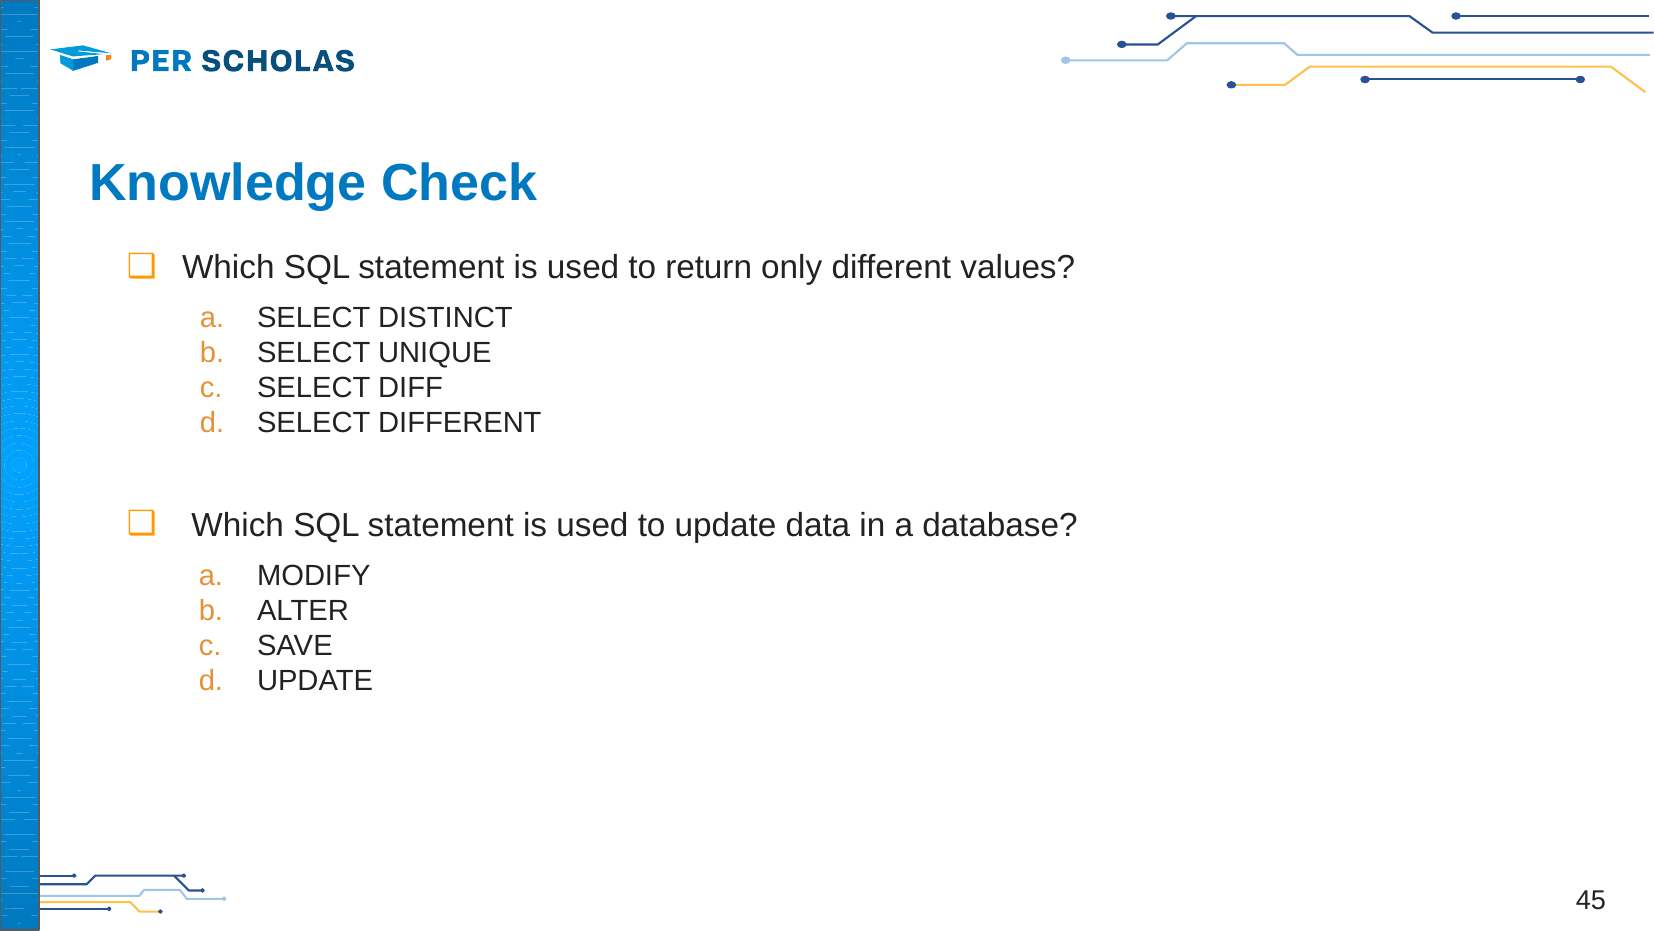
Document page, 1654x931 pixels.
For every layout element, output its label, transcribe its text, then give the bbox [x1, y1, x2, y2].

slide_number 45 [1538, 847, 1644, 921]
title Knowledge Check [77, 132, 1545, 228]
list Which SQL statement is used to return only different values? SELECT DISTINCT SELECT UNIQUE SELECT DIFF SELECT DIFFERENT Which SQL statement is used to update data in a database? MODIFY ALTER SAVE UPDATE [94, 233, 1576, 848]
picture [40, 19, 374, 91]
